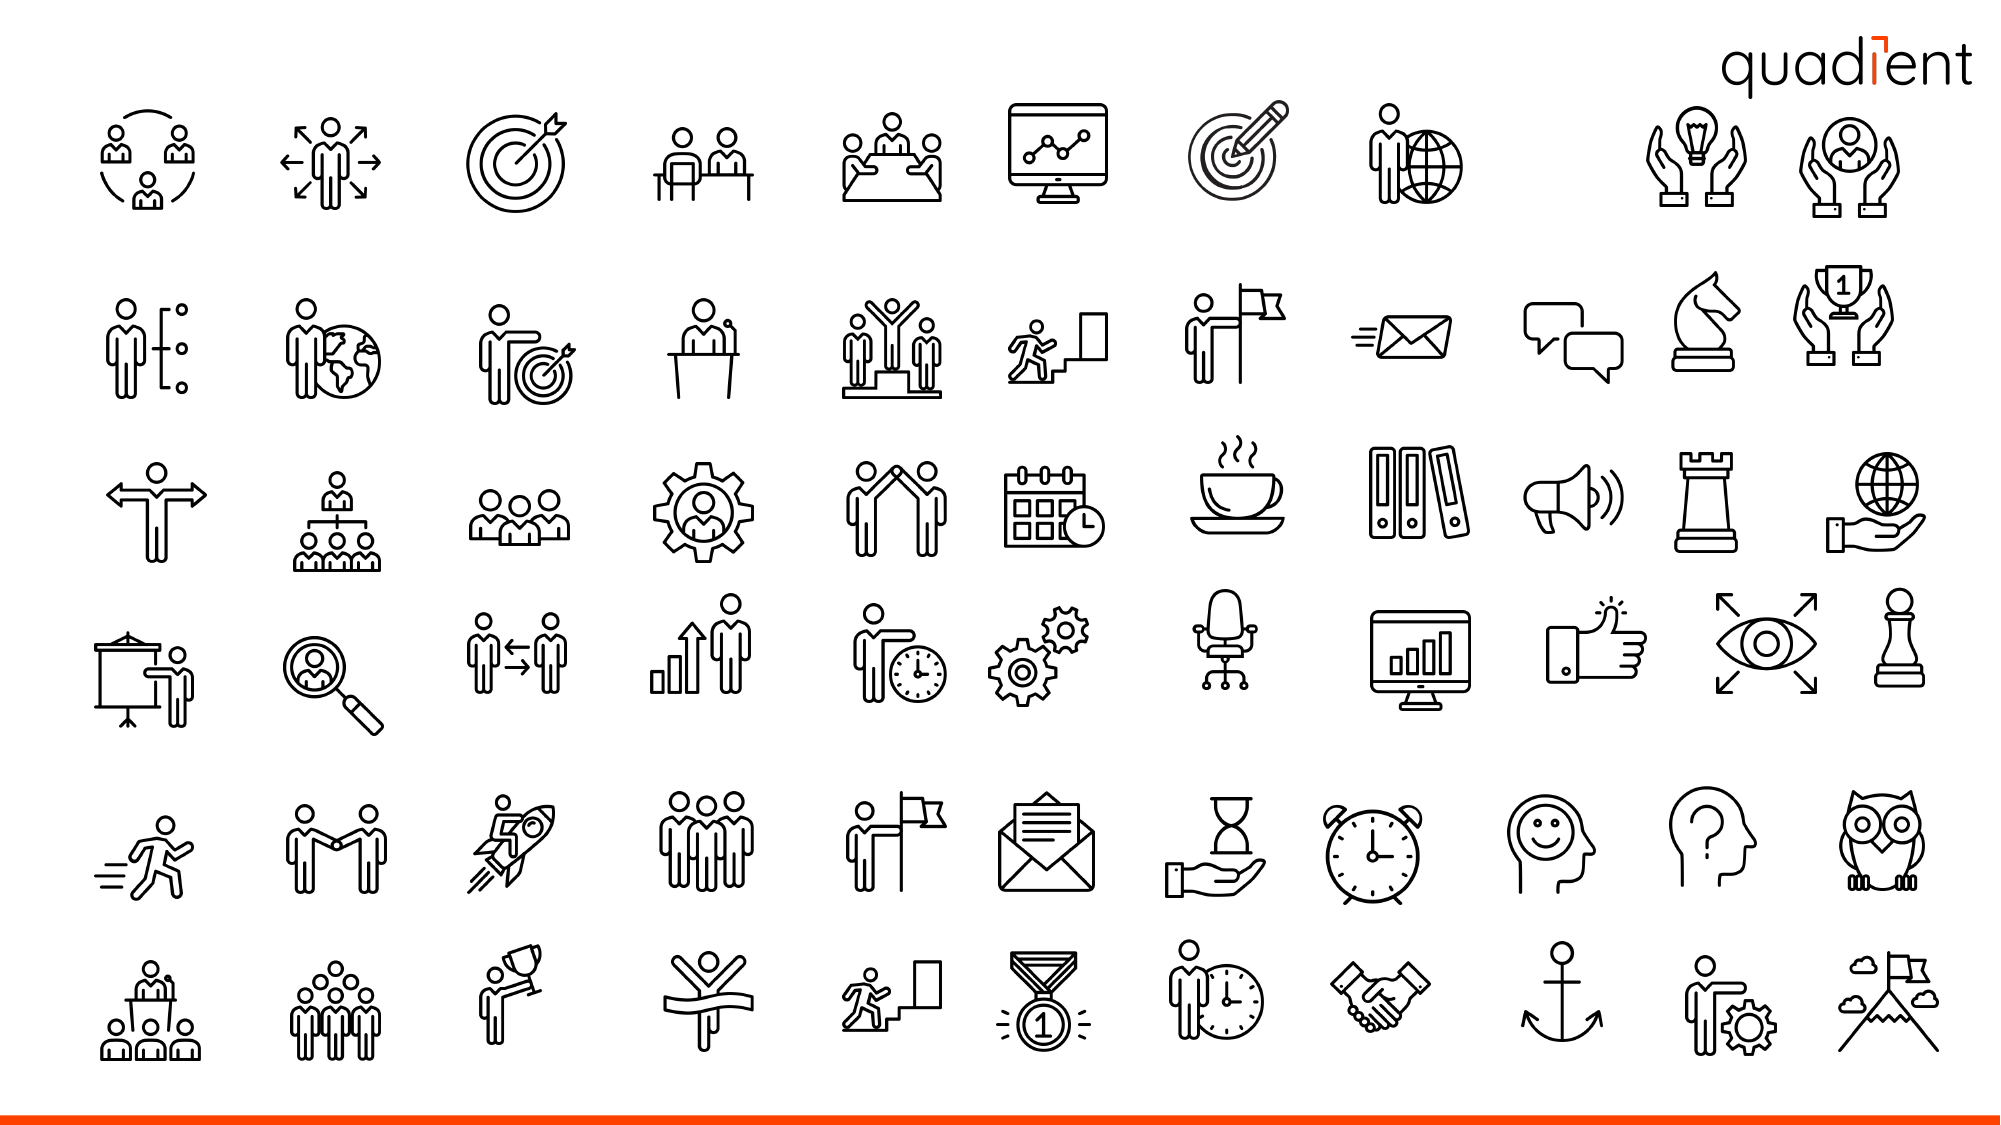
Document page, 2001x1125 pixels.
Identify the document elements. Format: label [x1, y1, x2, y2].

picture [1351, 315, 1452, 360]
picture [1322, 804, 1423, 905]
picture [290, 960, 381, 1061]
picture [1799, 117, 1900, 219]
picture [1546, 596, 1647, 684]
picture [1507, 794, 1596, 895]
picture [1169, 939, 1264, 1040]
picture [659, 791, 754, 892]
picture [1370, 610, 1471, 711]
picture [1369, 445, 1470, 539]
picture [479, 944, 542, 1045]
picture [853, 603, 947, 704]
picture [94, 815, 195, 901]
picture [100, 960, 201, 1061]
picture [1192, 589, 1258, 690]
picture [466, 112, 567, 213]
picture [1874, 587, 1925, 688]
picture [1793, 265, 1894, 366]
picture [479, 304, 576, 405]
picture [94, 631, 195, 728]
picture [996, 951, 1091, 1052]
picture [1190, 435, 1285, 536]
picture [1523, 302, 1624, 384]
picture [1007, 103, 1108, 204]
picture [106, 298, 188, 399]
picture [1330, 961, 1431, 1033]
picture [1007, 312, 1108, 384]
picture [292, 471, 381, 572]
picture [1671, 271, 1741, 372]
picture [1668, 786, 1757, 887]
picture [1188, 100, 1289, 201]
picture [841, 960, 942, 1032]
picture [469, 489, 570, 546]
picture [653, 462, 754, 563]
picture [1165, 797, 1266, 898]
picture [1839, 790, 1925, 891]
picture [1716, 593, 1817, 694]
picture [1523, 464, 1624, 534]
picture [846, 791, 947, 892]
picture [841, 112, 942, 202]
picture [280, 117, 381, 210]
picture [1684, 955, 1777, 1056]
picture [286, 804, 387, 895]
picture [1521, 941, 1603, 1042]
picture [650, 593, 751, 694]
picture [286, 298, 381, 399]
picture [998, 791, 1095, 892]
picture [988, 606, 1089, 707]
picture [283, 636, 384, 737]
picture [1004, 465, 1105, 548]
picture [663, 951, 754, 1052]
picture [1185, 283, 1286, 384]
picture [666, 298, 740, 399]
picture [846, 461, 947, 557]
picture [1674, 452, 1738, 553]
picture [1826, 452, 1926, 553]
picture [100, 109, 195, 210]
picture [1838, 951, 1939, 1052]
picture [653, 127, 754, 201]
picture [466, 794, 555, 895]
picture [841, 298, 942, 399]
picture [1368, 103, 1463, 204]
picture [106, 462, 207, 563]
picture [1646, 106, 1747, 207]
picture [466, 612, 567, 694]
picture [1722, 36, 1972, 99]
